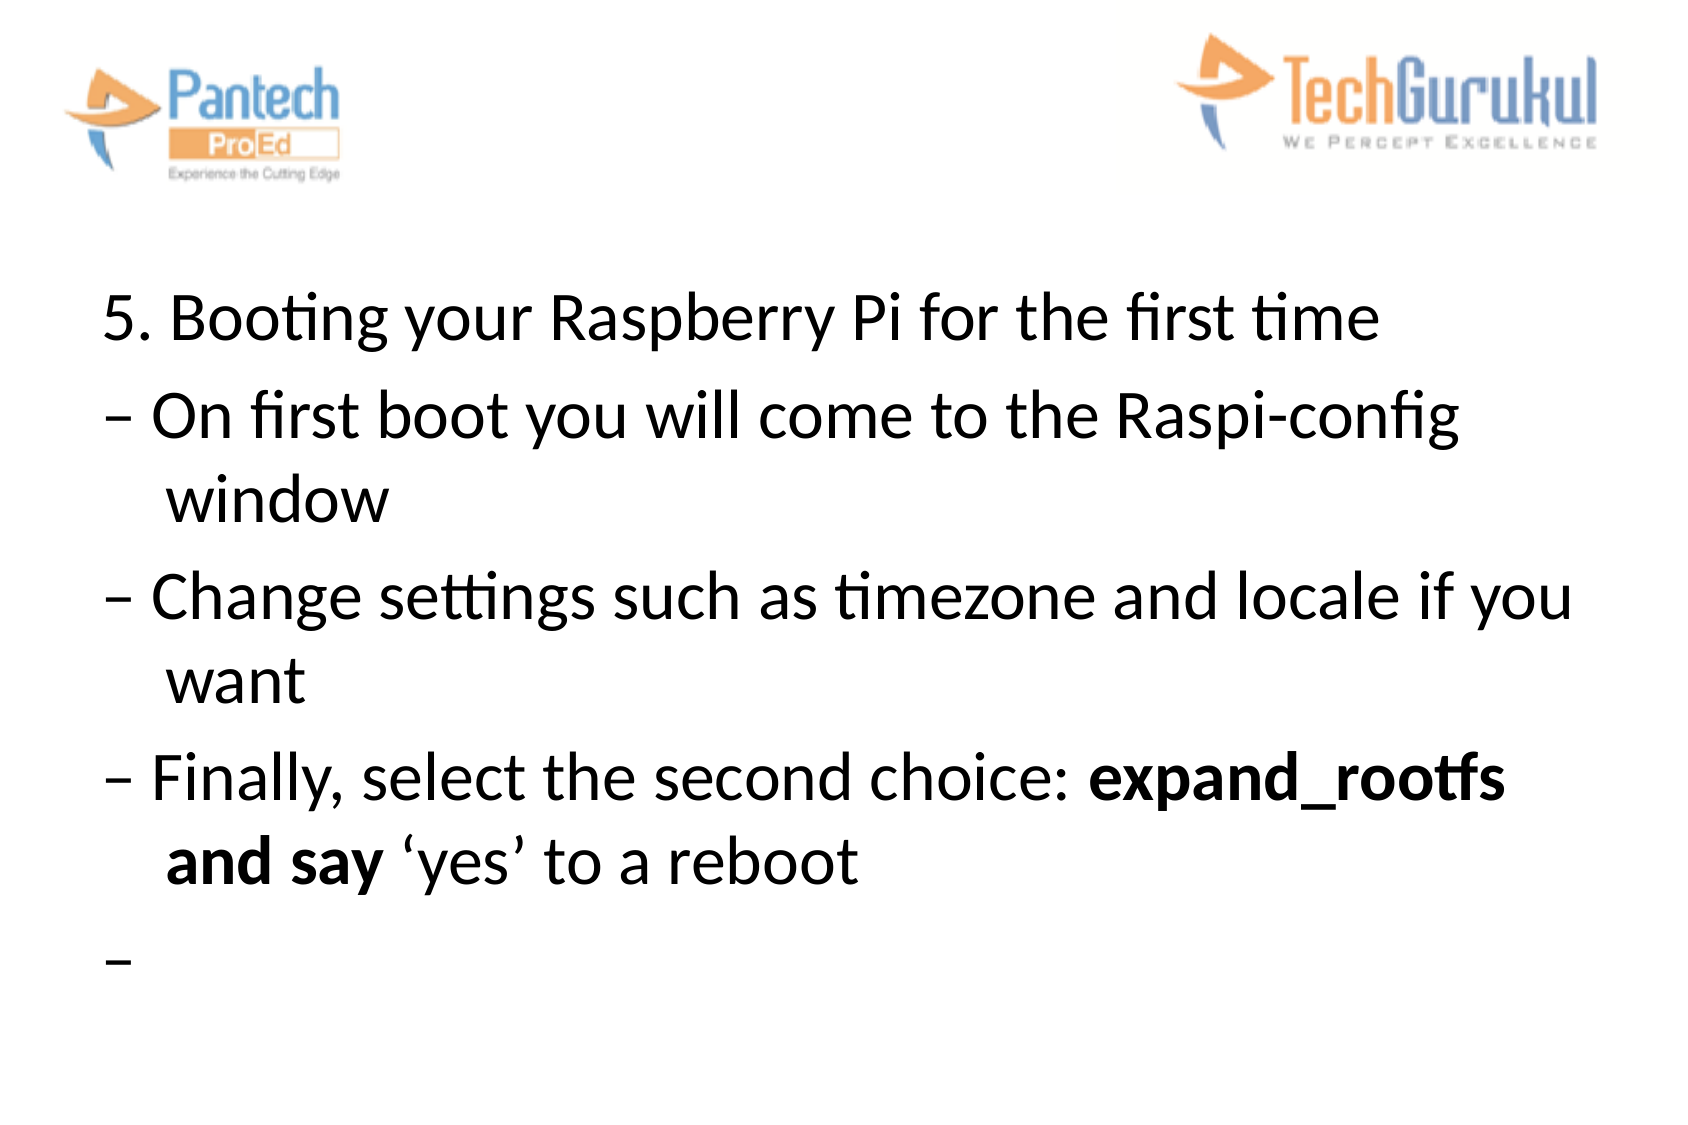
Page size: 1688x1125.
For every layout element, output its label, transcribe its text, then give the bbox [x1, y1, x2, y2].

list 5. Booting your Raspberry Pi for the first time – On first boot you will come to the Raspi-config window – Change settings such as timezone and locale if you want – Finally, select the second choice: expand_rootfs and say ‘yes’ to a reboot – [84, 262, 1604, 1005]
